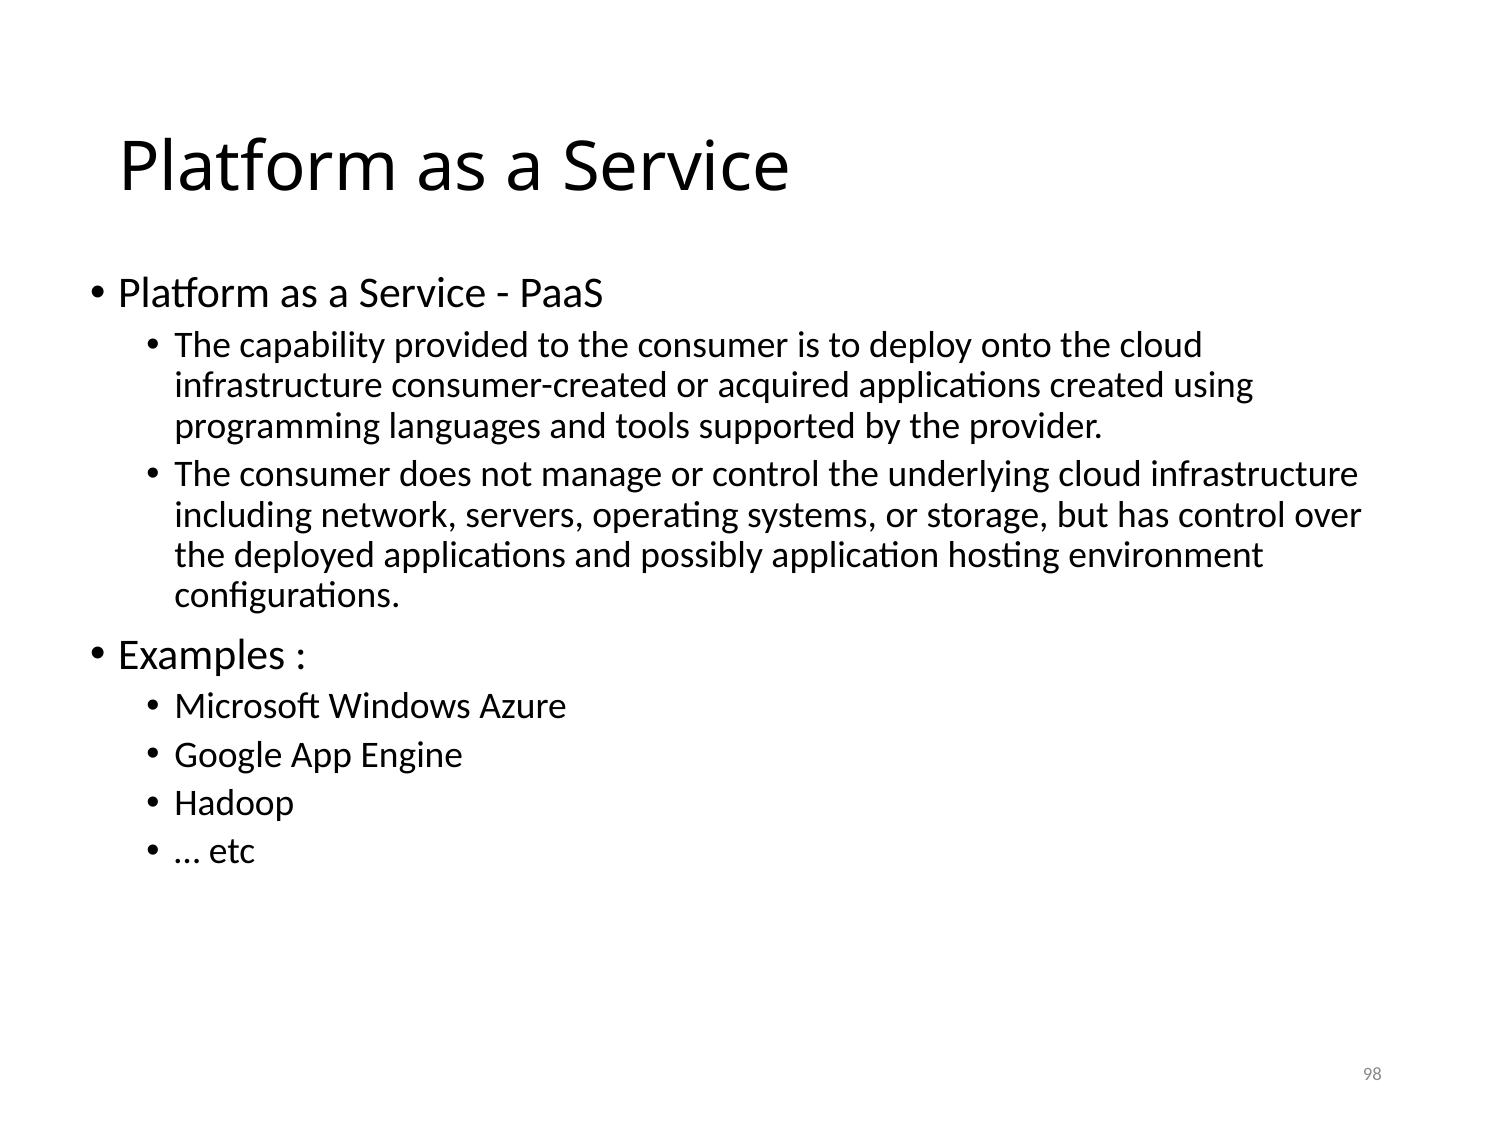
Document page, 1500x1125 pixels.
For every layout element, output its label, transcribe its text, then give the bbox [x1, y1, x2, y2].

title Platform as a Service [103, 59, 1397, 262]
list Platform as a Service - PaaS The capability provided to the consumer is to deploy onto the cloud infrastructure consumer-created or acquired applications created using programming languages and tools supported by the provider. The consumer does not manage or control the underlying cloud infrastructure including network, servers, operating systems, or storage, but has control over the deployed applications and possibly application hosting environment configurations. Examples : Microsoft Windows Azure Google App Engine Hadoop … etc [75, 262, 1425, 1100]
slide_number 98 [1059, 1042, 1397, 1103]
